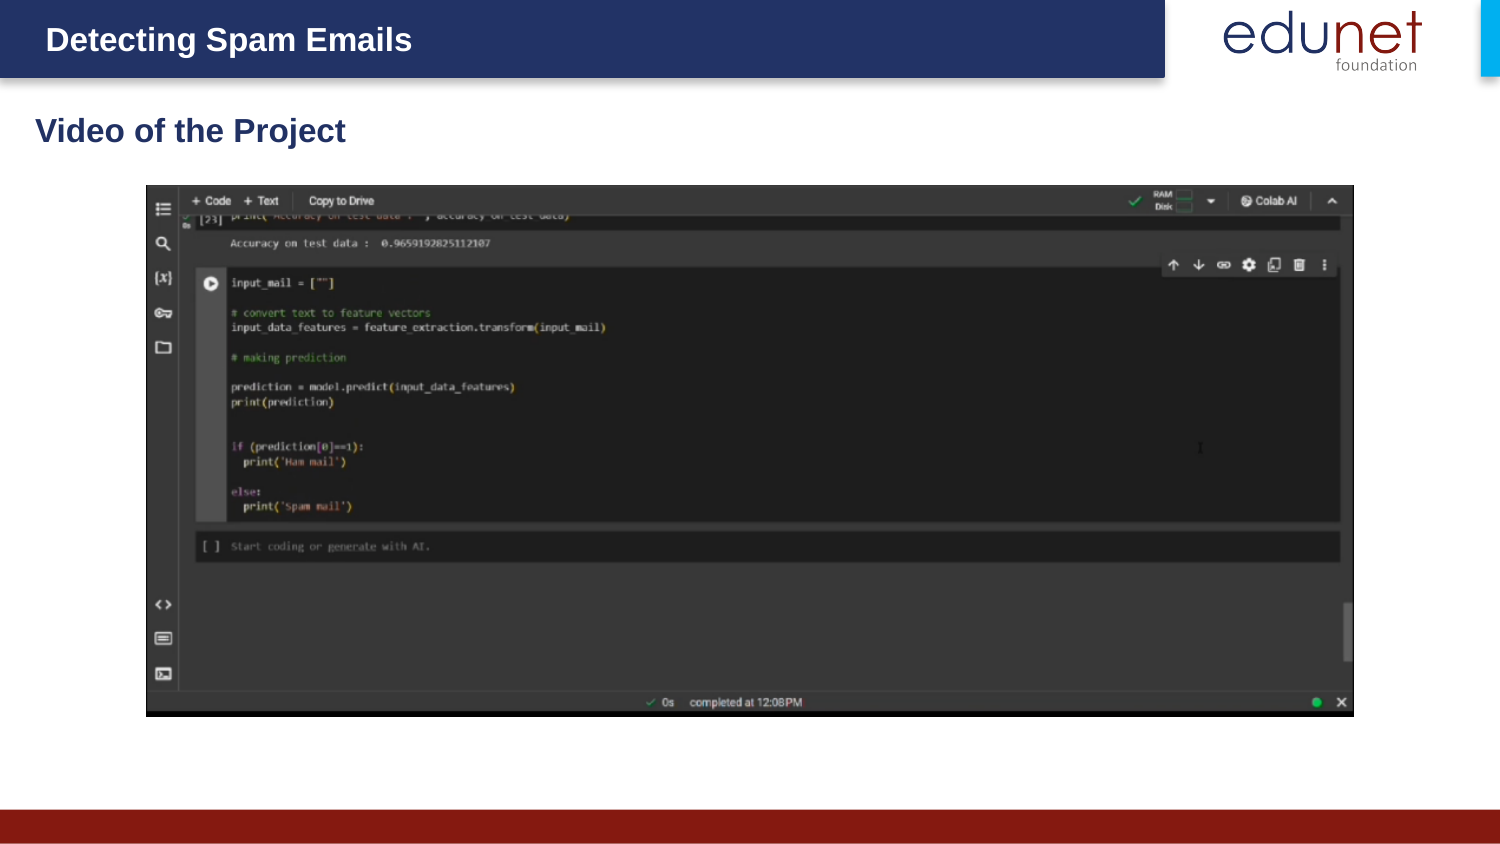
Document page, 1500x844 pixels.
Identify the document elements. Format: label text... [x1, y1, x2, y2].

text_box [145, 184, 1355, 718]
text_box Video of the Project [20, 94, 750, 147]
picture [1219, 8, 1424, 75]
